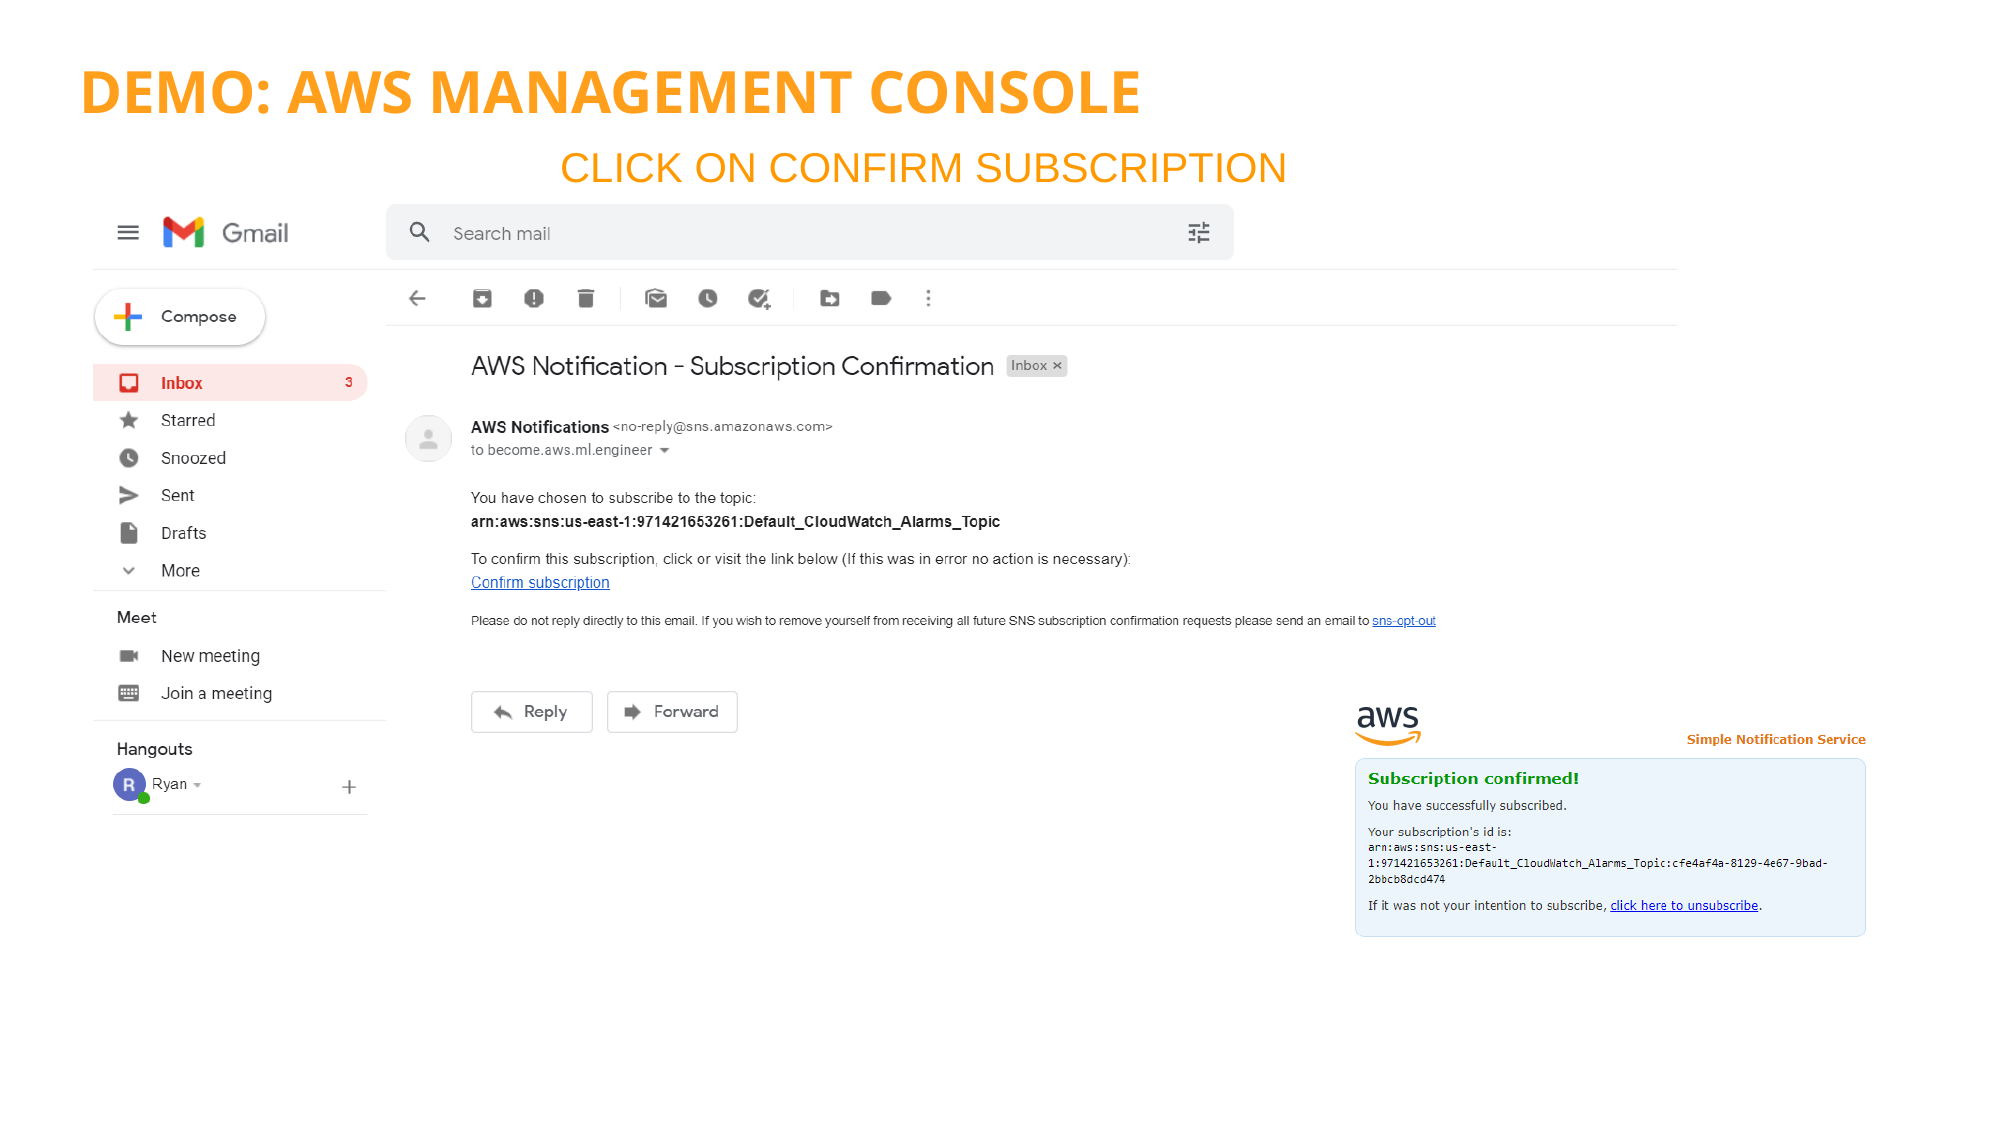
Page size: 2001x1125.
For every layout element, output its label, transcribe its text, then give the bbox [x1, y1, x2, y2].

picture [93, 199, 1941, 1088]
text_box CLICK ON CONFIRM SUBSCRIPTION [188, 133, 1660, 199]
text_box DEMO: AWS MANAGEMENT CONSOLE [64, 47, 1677, 133]
